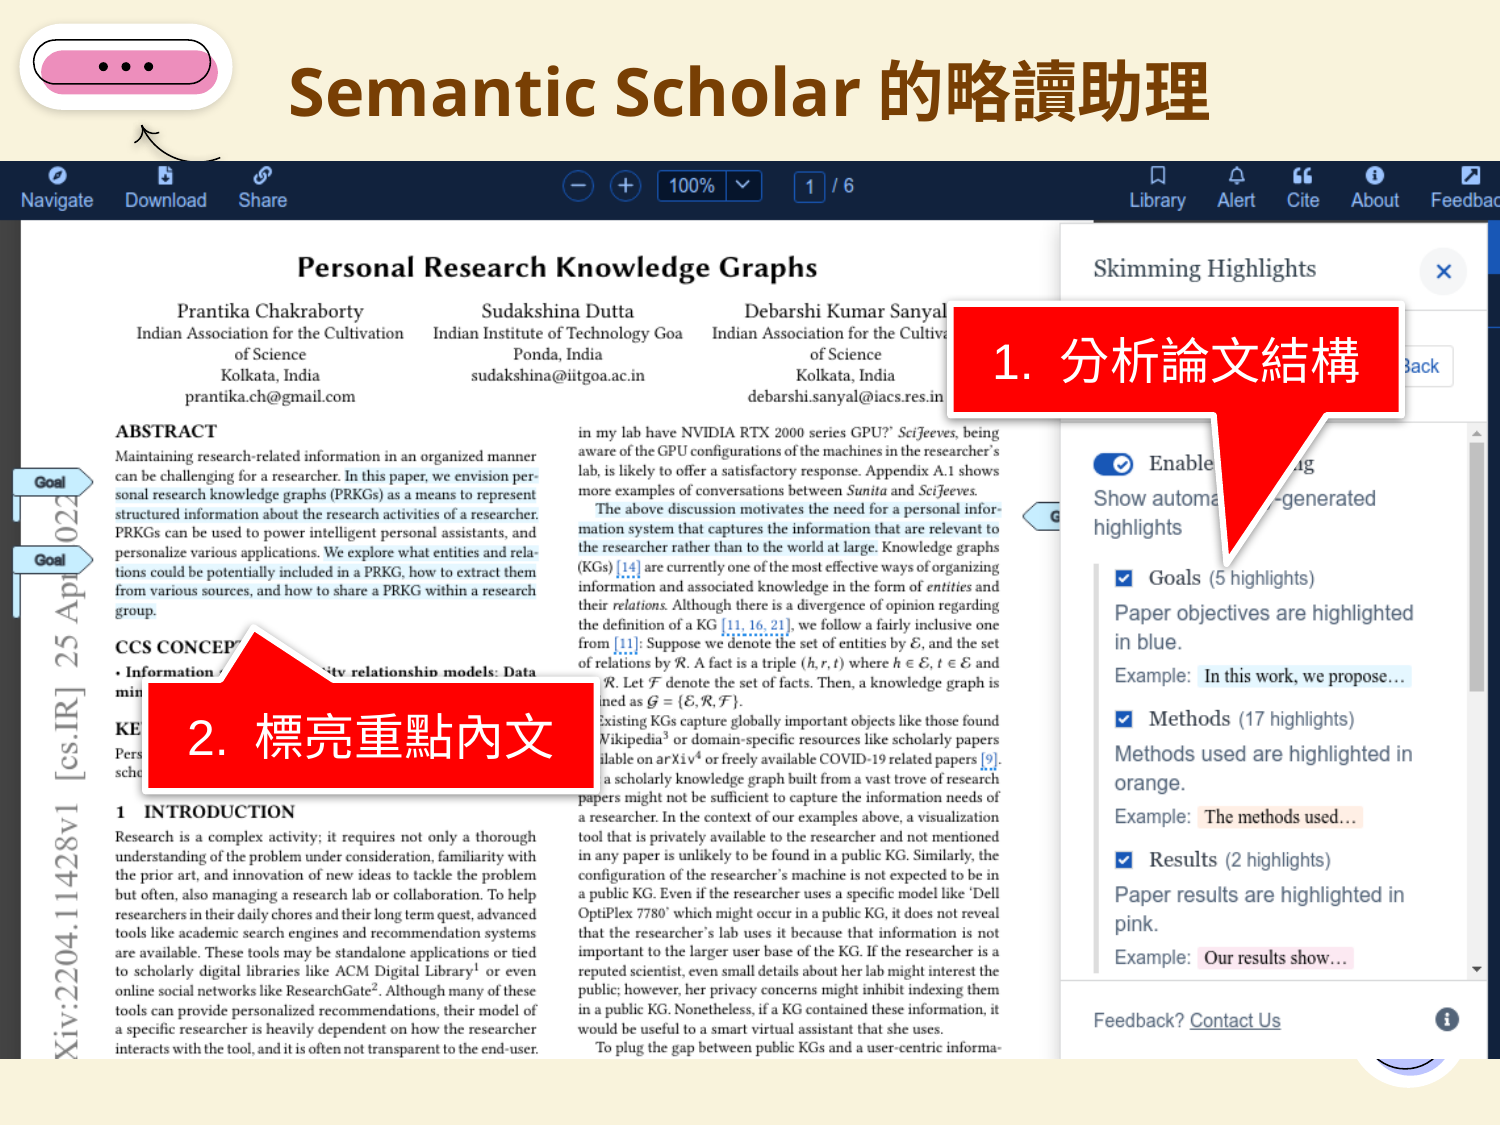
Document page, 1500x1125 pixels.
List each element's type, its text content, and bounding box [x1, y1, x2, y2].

title Semantic Scholar的略讀助理 [232, 23, 1268, 161]
slide_number ‹#› [1363, 1065, 1454, 1071]
picture [0, 161, 1500, 1059]
